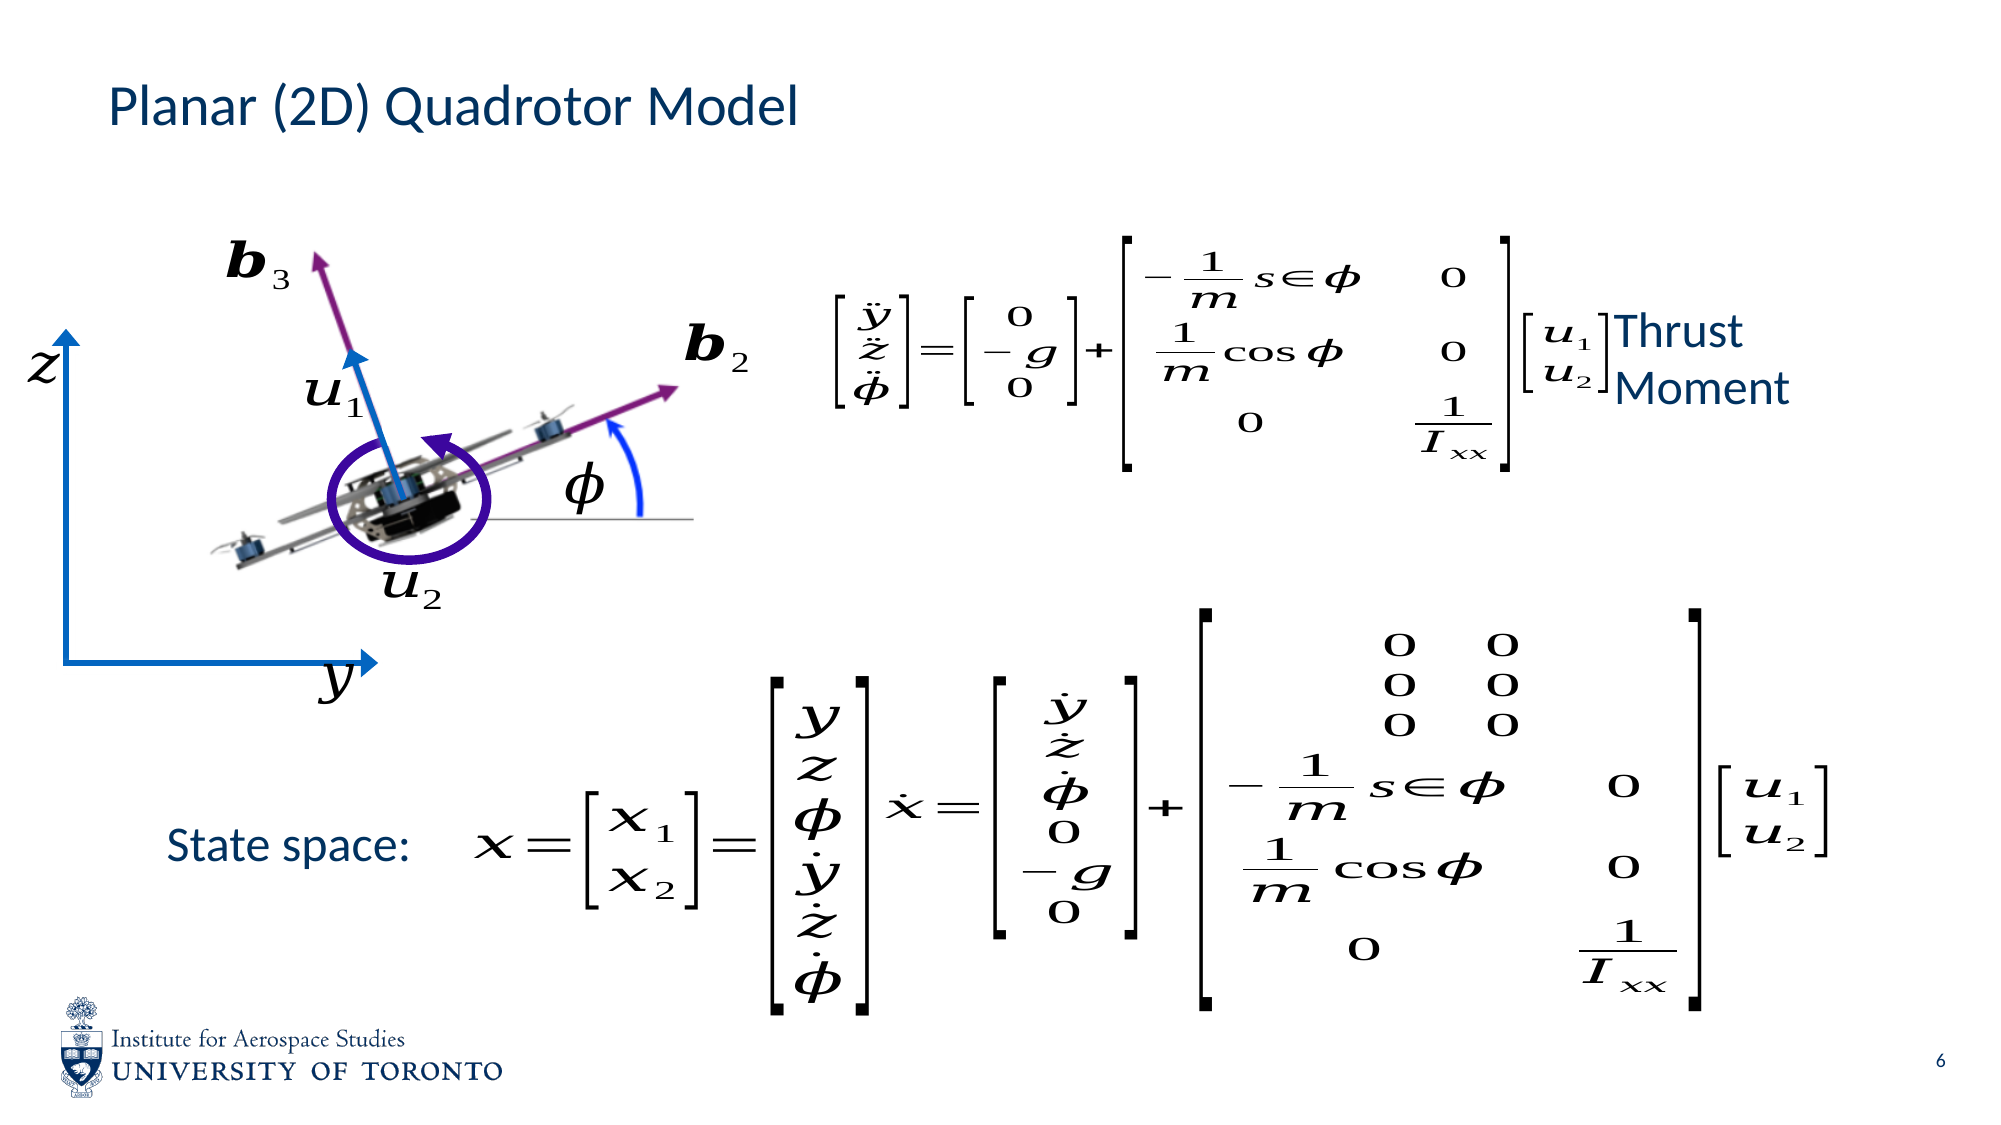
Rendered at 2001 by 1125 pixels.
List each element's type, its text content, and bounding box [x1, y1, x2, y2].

picture [154, 217, 694, 587]
slide_number 6 [1917, 1039, 1954, 1080]
title Planar (2D) Quadrotor Model [92, 50, 1901, 155]
picture [53, 994, 507, 1103]
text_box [331, 420, 487, 561]
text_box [349, 348, 405, 500]
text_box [1598, 290, 1846, 424]
text_box State space: [166, 811, 412, 872]
